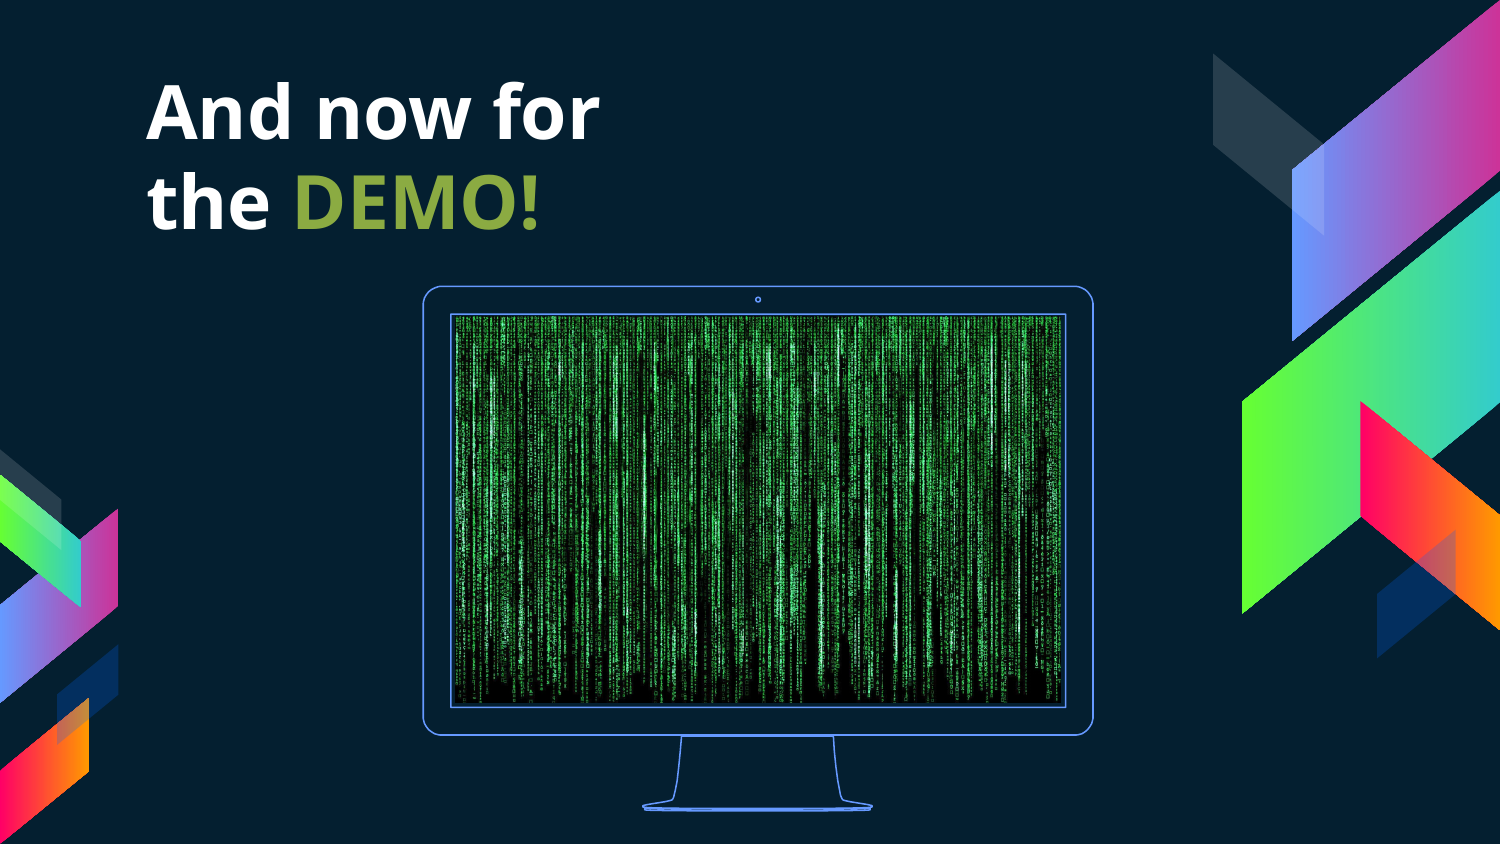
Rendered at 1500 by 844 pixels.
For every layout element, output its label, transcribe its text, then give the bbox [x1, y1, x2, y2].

picture [455, 316, 1062, 703]
title And now for the DEMO! [131, 50, 650, 260]
text_box [423, 286, 1093, 811]
